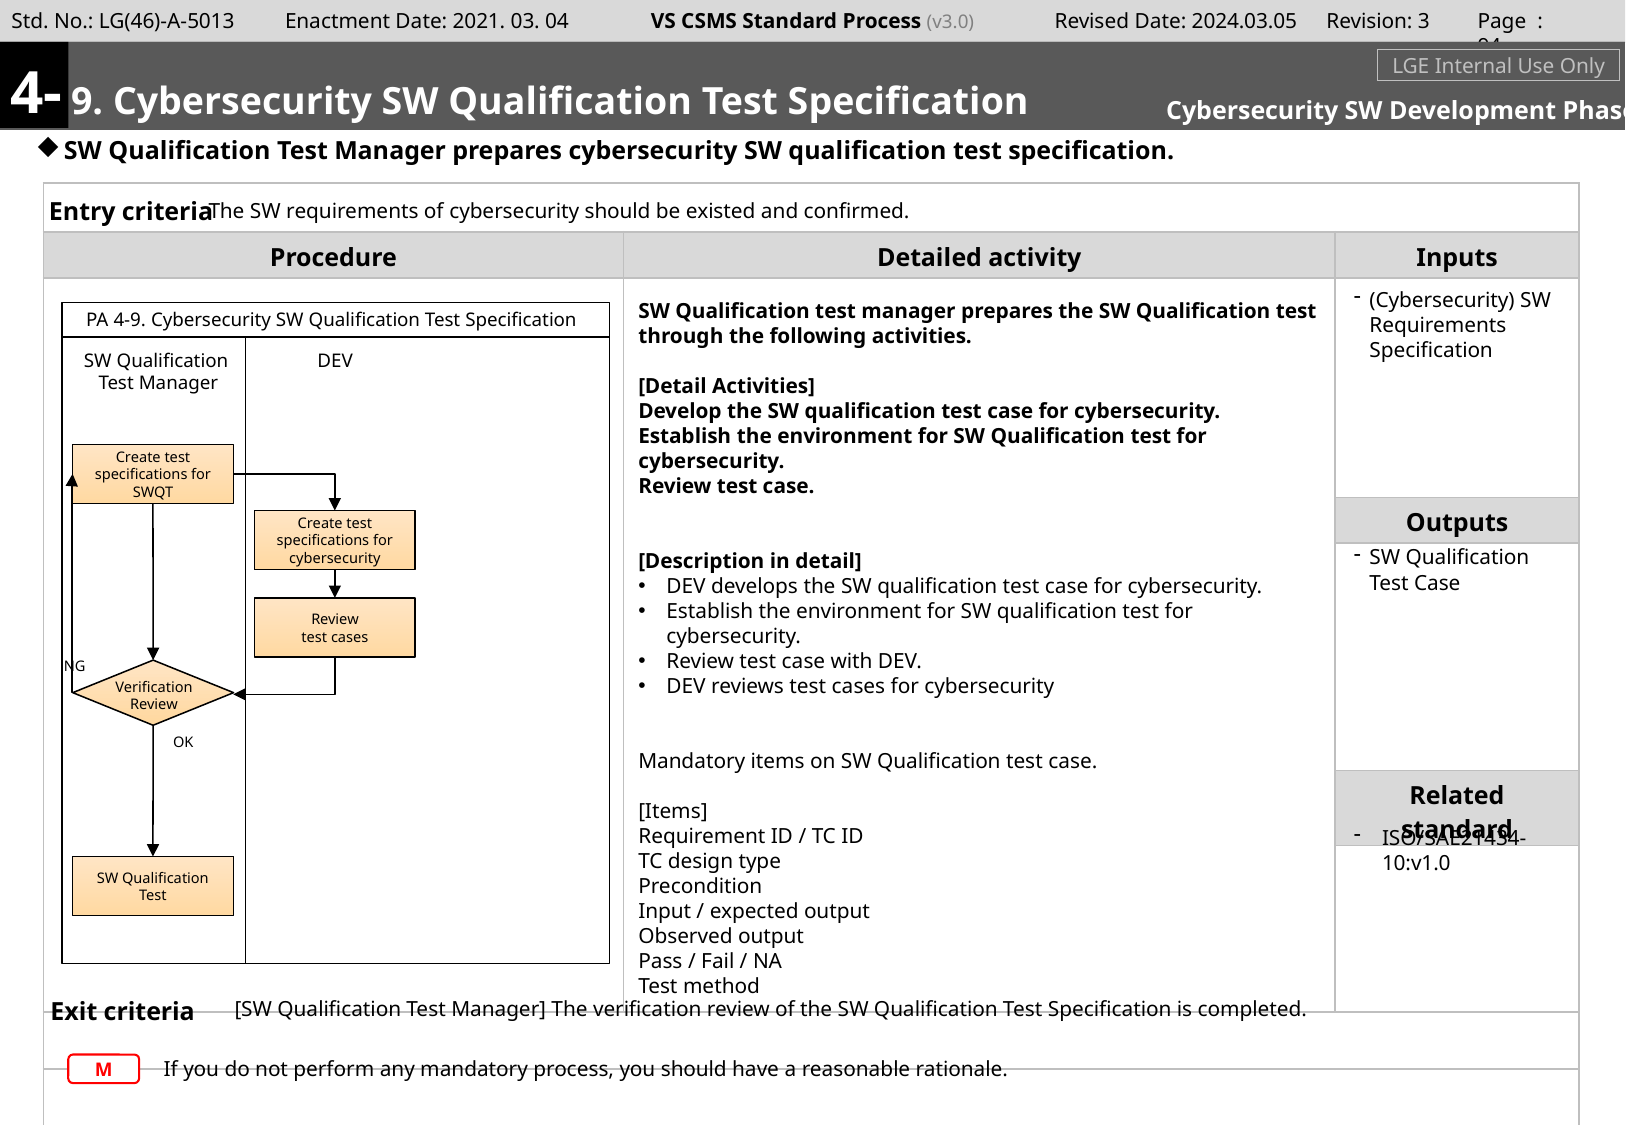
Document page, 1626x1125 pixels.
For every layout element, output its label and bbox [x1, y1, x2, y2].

text_box [219, 278, 1599, 1028]
text_box [0, 40, 1625, 173]
slide_number [1474, 7, 1581, 33]
text_box [66, 1052, 142, 1086]
text_box [44, 300, 611, 966]
text_box [148, 1048, 1073, 1089]
text_box [193, 190, 925, 230]
